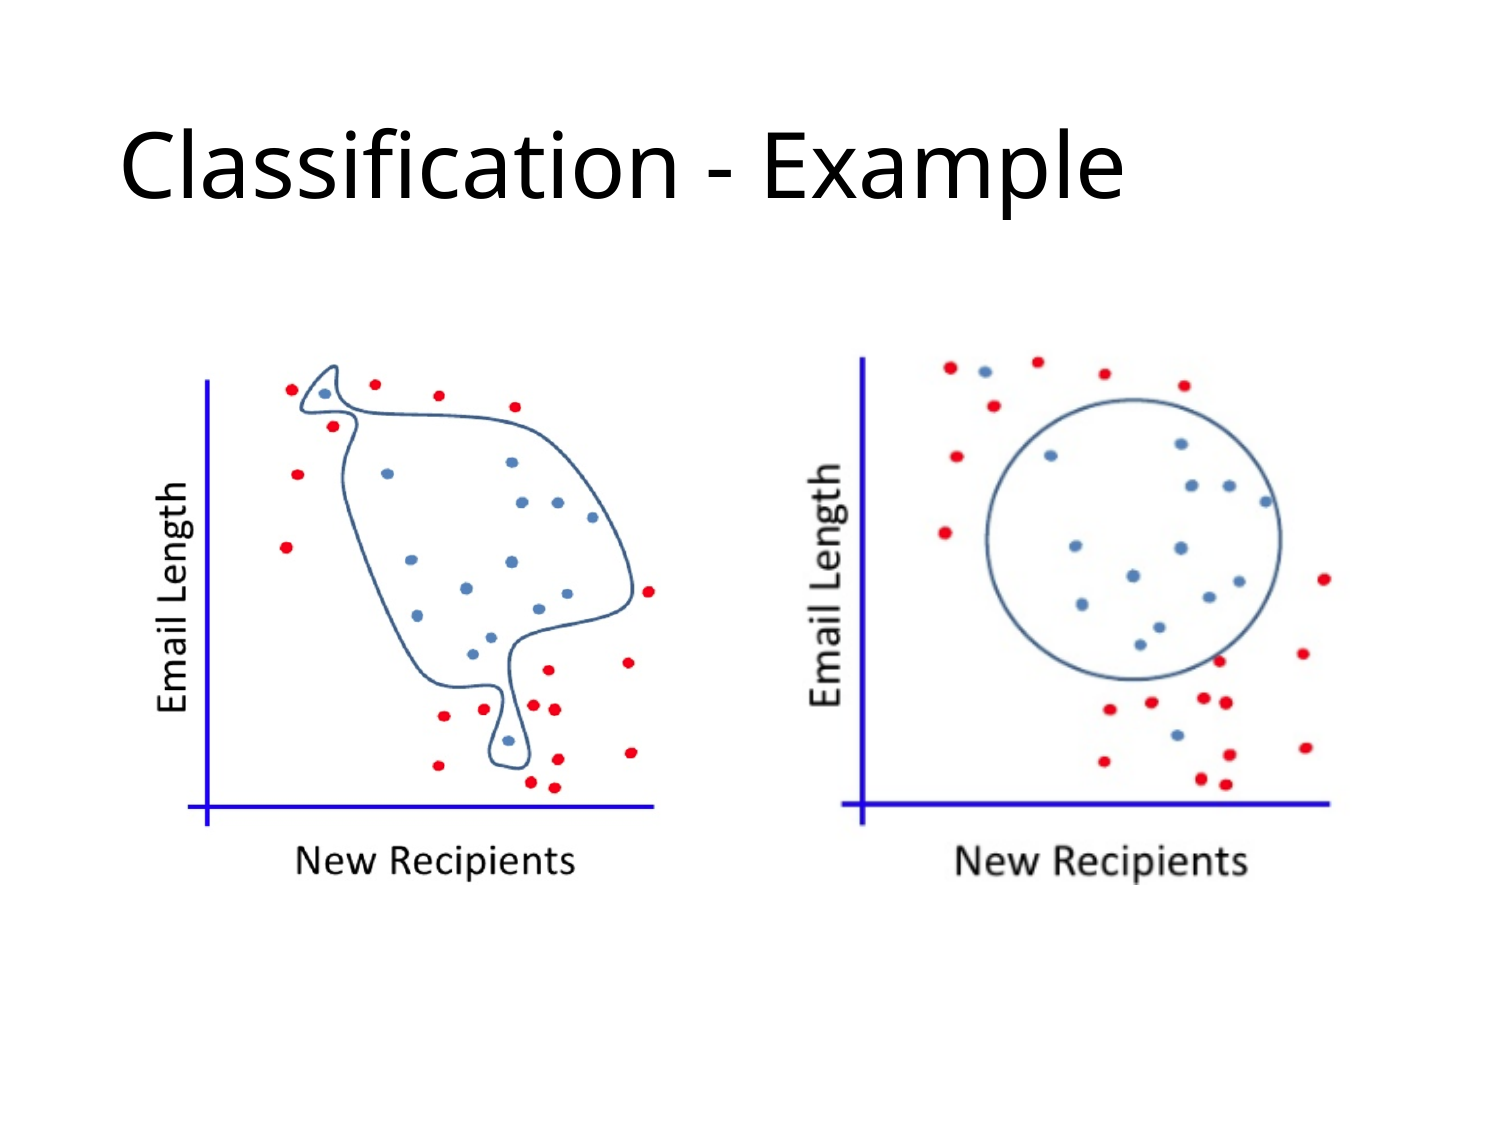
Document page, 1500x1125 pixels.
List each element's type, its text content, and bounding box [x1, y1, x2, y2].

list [143, 348, 669, 885]
picture [802, 348, 1357, 885]
title Classification - Example [103, 59, 1397, 278]
